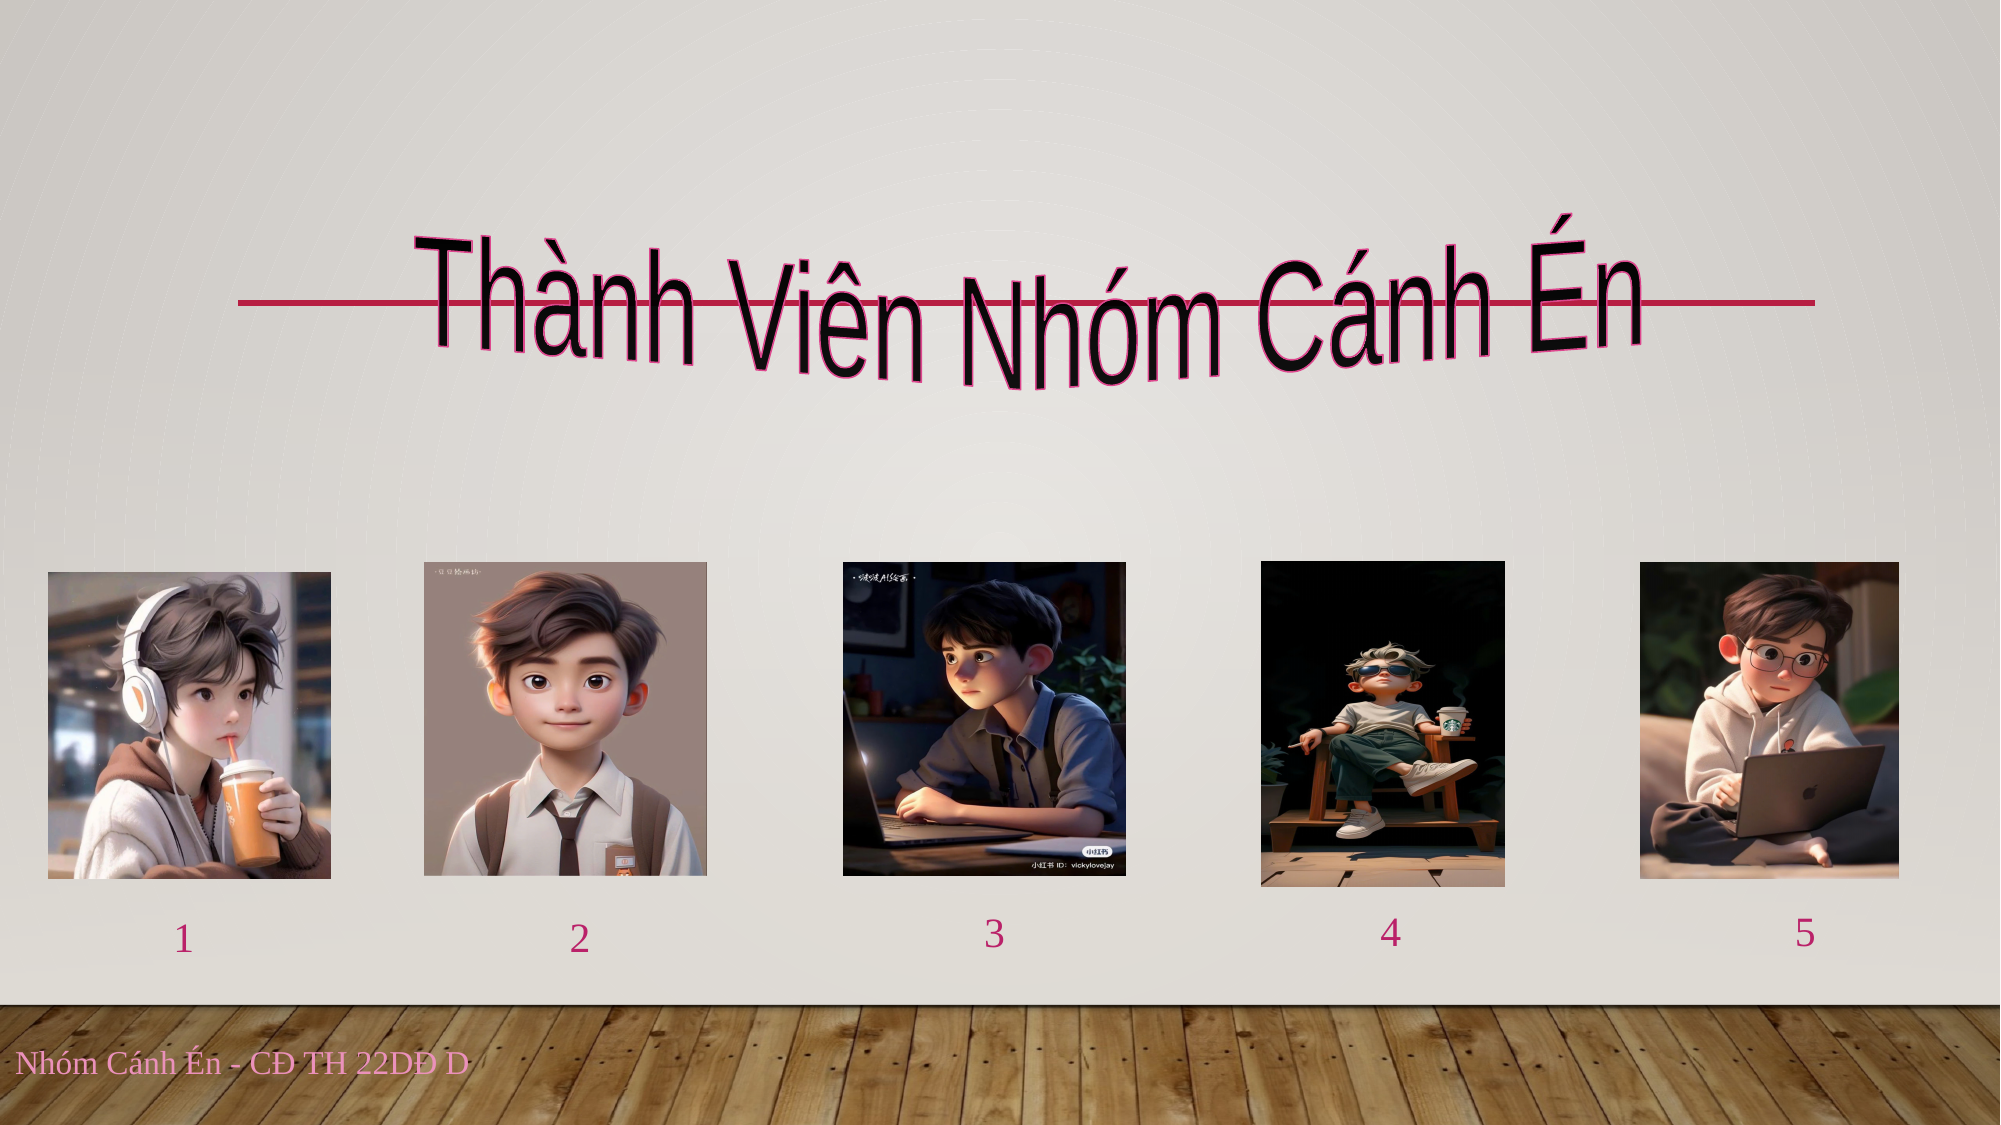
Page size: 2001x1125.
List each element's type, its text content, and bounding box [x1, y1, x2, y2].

text_box 5 [1780, 897, 1842, 963]
text_box Thành Viên Nhóm Cánh Én [726, 259, 796, 372]
picture [491, 1005, 2000, 1125]
picture [424, 562, 708, 876]
text_box Thành Viên Nhóm Cánh Én [1330, 280, 1384, 369]
text_box Thành Viên Nhóm Cánh Én [544, 237, 567, 265]
text_box 4 [1365, 897, 1427, 963]
text_box Thành Viên Nhóm Cánh Én [1035, 274, 1080, 391]
footer Nhóm Cánh Én - CĐ TH 22DĐ D [0, 997, 491, 1125]
text_box Thành Viên Nhóm Cánh Én [1346, 248, 1369, 275]
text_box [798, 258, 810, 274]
text_box Thành Viên Nhóm Cánh Én [480, 234, 525, 354]
text_box Thành Viên Nhóm Cánh Én [1105, 266, 1129, 293]
text_box Thành Viên Nhóm Cánh Én [1388, 275, 1434, 364]
text_box Thành Viên Nhóm Cánh Én [877, 295, 923, 383]
text_box Thành Viên Nhóm Cánh Én [1147, 291, 1220, 382]
text_box Thành Viên Nhóm Cánh Én [1088, 298, 1138, 387]
text_box Thành Viên Nhóm Cánh Én [798, 289, 810, 375]
text_box 3 [969, 898, 1031, 963]
picture [1261, 561, 1505, 887]
text_box Thành Viên Nhóm Cánh Én [534, 269, 588, 359]
text_box 2 [554, 903, 616, 969]
picture [47, 572, 331, 880]
text_box Thành Viên Nhóm Cánh Én [1530, 239, 1588, 354]
text_box Thành Viên Nhóm Cánh Én [1258, 259, 1324, 373]
text_box Thành Viên Nhóm Cánh Én [963, 276, 1022, 391]
text_box Thành Viên Nhóm Cánh Én [414, 235, 473, 348]
text_box Thành Viên Nhóm Cánh Én [1549, 212, 1573, 235]
text_box Thành Viên Nhóm Cánh Én [649, 247, 694, 366]
text_box Thành Viên Nhóm Cánh Én [592, 273, 638, 362]
picture [843, 562, 1126, 876]
text_box Thành Viên Nhóm Cánh Én [818, 291, 868, 379]
text_box Thành Viên Nhóm Cánh Én [826, 260, 861, 287]
text_box Thành Viên Nhóm Cánh Én [1596, 260, 1642, 349]
picture [1640, 562, 1900, 880]
text_box 1 [158, 903, 220, 969]
text_box Thành Viên Nhóm Cánh Én [1445, 243, 1490, 360]
